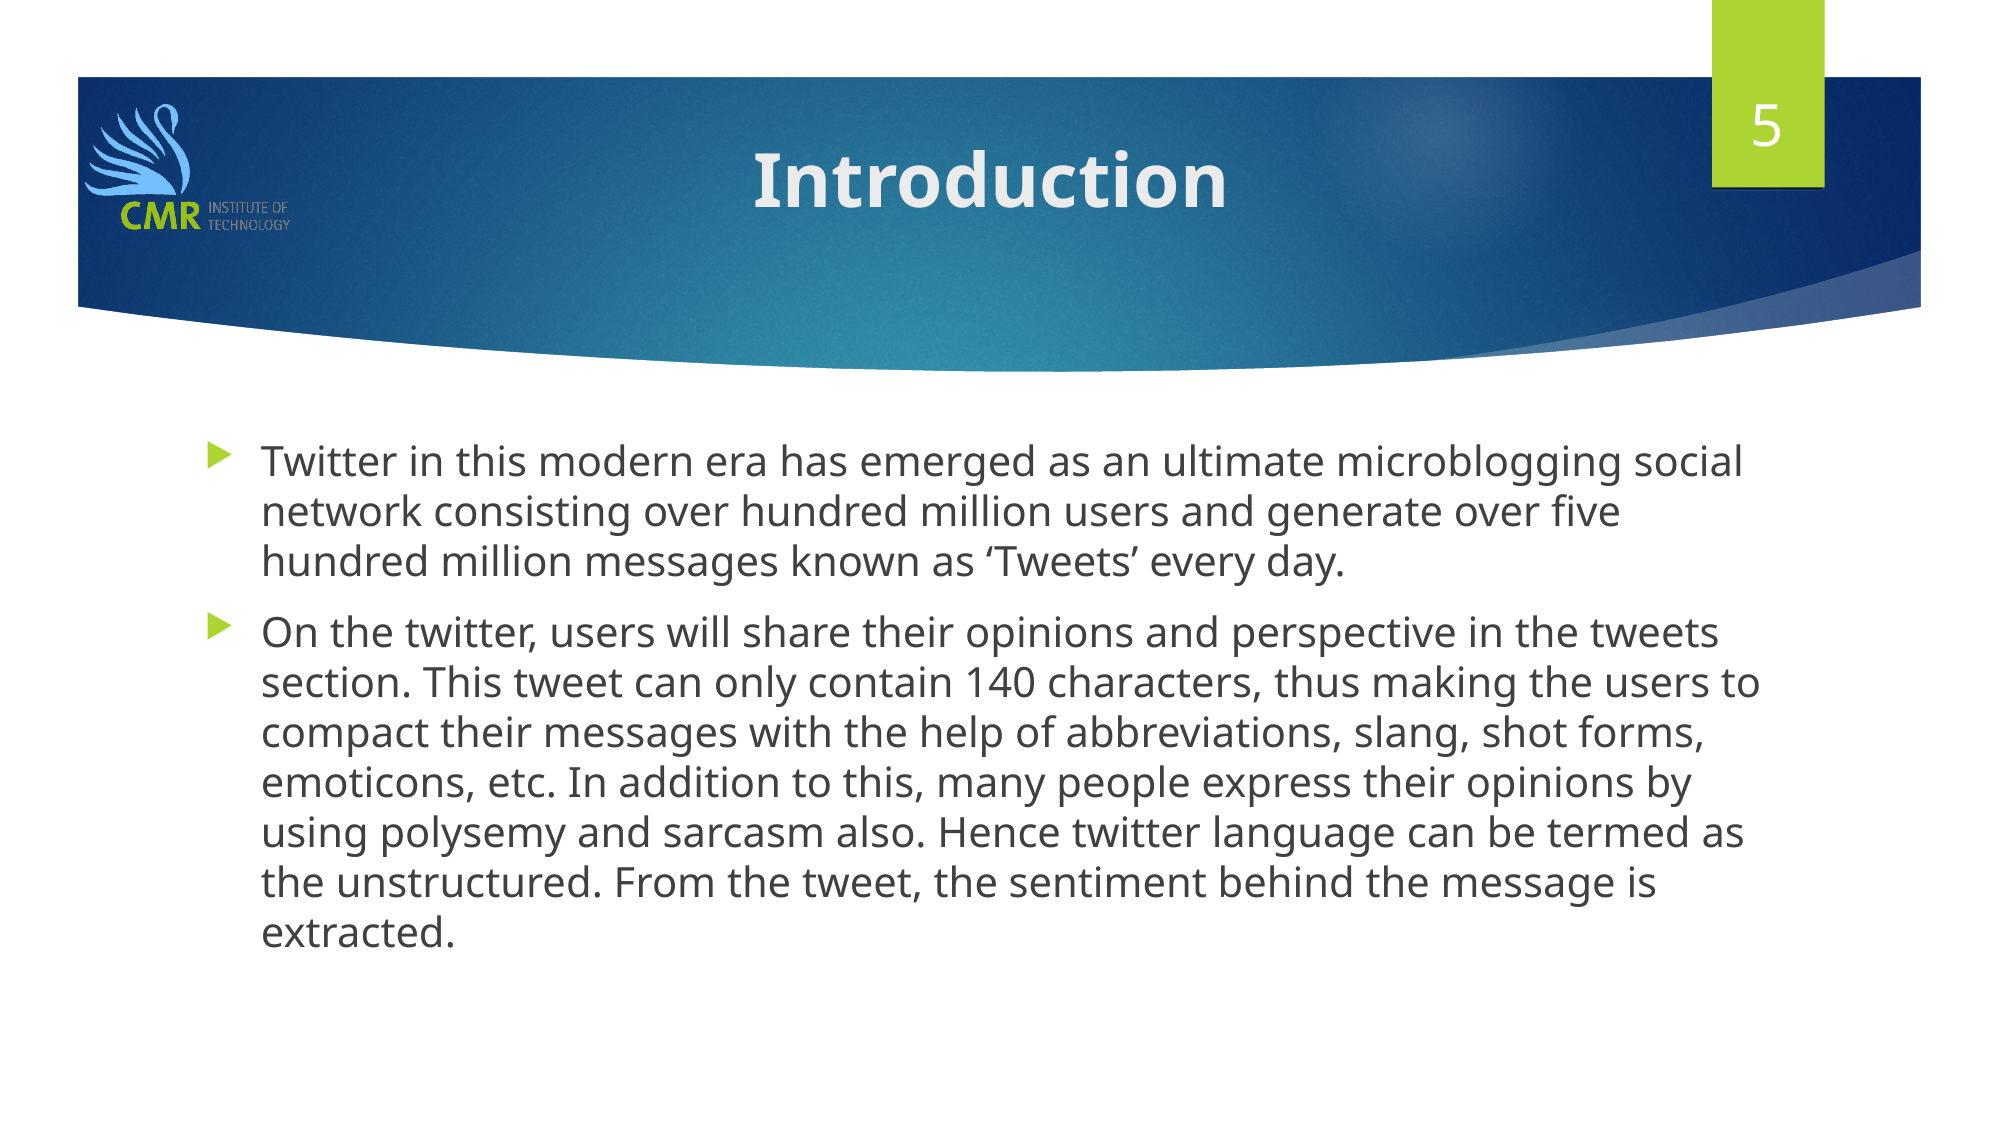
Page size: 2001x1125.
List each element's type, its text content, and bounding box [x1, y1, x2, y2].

picture [79, 78, 1920, 371]
list Twitter in this modern era has emerged as an ultimate microblogging social network consisting over hundred million users and generate over five hundred million messages known as ‘Tweets’ every day. On the twitter, users will share their opinions and perspective in the tweets section. This tweet can only contain 140 characters, thus making the users to compact their messages with the help of abbreviations, slang, shot forms, emoticons, etc. In addition to this, many people express their opinions by using polysemy and sarcasm also. Hence twitter language can be termed as the unstructured. From the tweet, the sentiment behind the message is extracted. [189, 427, 1790, 988]
text_box 5 [1698, 48, 1836, 175]
title Introduction [285, 119, 1699, 236]
